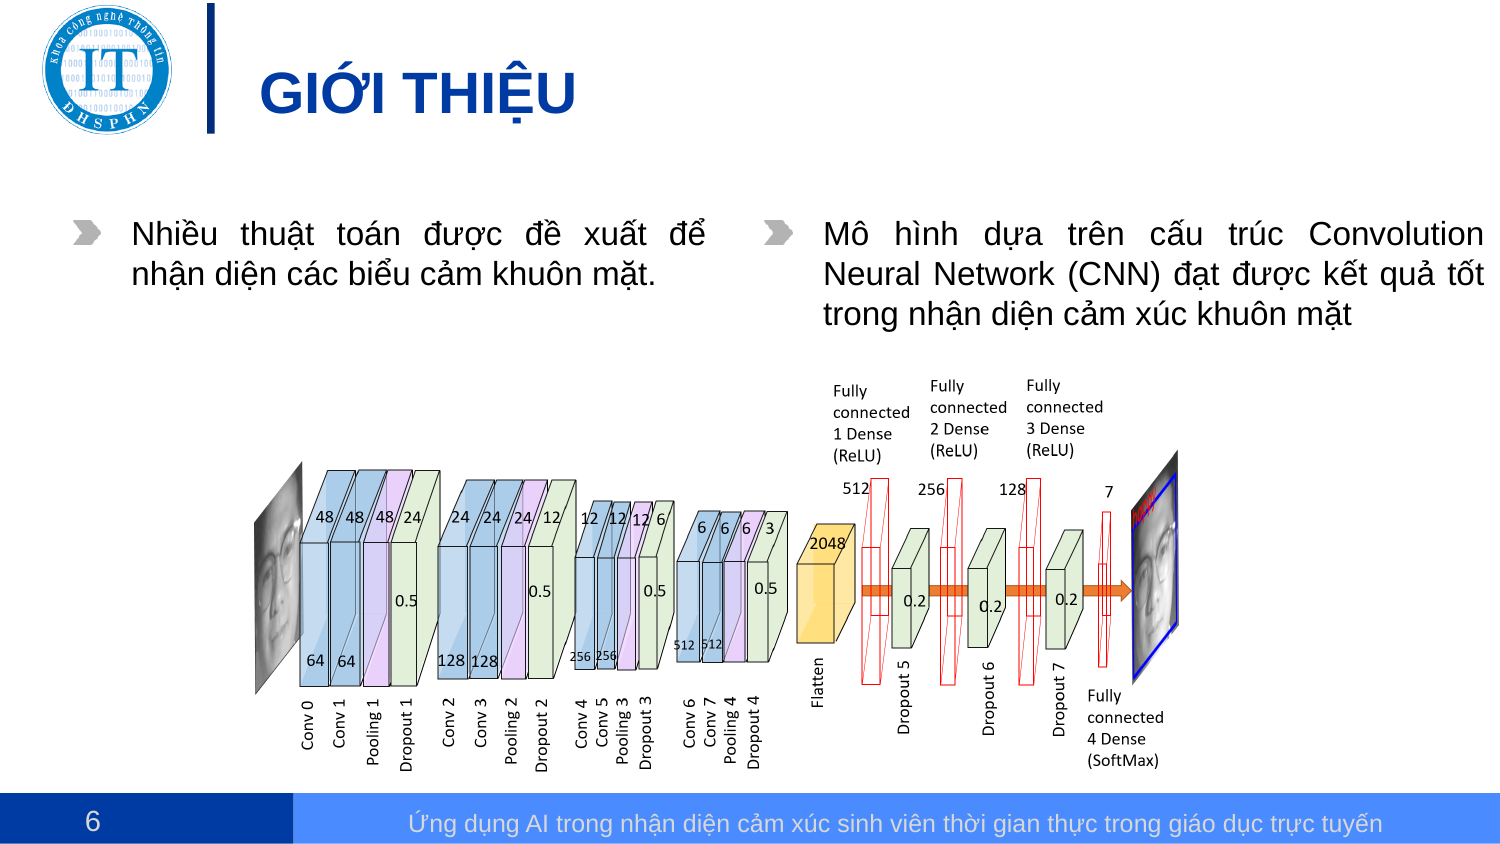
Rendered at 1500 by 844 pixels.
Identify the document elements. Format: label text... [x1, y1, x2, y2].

text_box [205, 1, 217, 136]
picture [253, 374, 1190, 781]
text_box Mô hình dựa trên cấu trúc Convolution Neural Network (CNN) đạt được kết quả tốt trong nhận diện cảm xúc khuôn mặt [749, 205, 1500, 340]
picture [73, 220, 102, 245]
title GIỚI THIỆU [244, 39, 1360, 134]
text_box Nhiều thuật toán được đề xuất để nhận diện các biểu cảm khuôn mặt. [58, 205, 722, 300]
picture [764, 220, 793, 245]
picture [37, 0, 178, 141]
